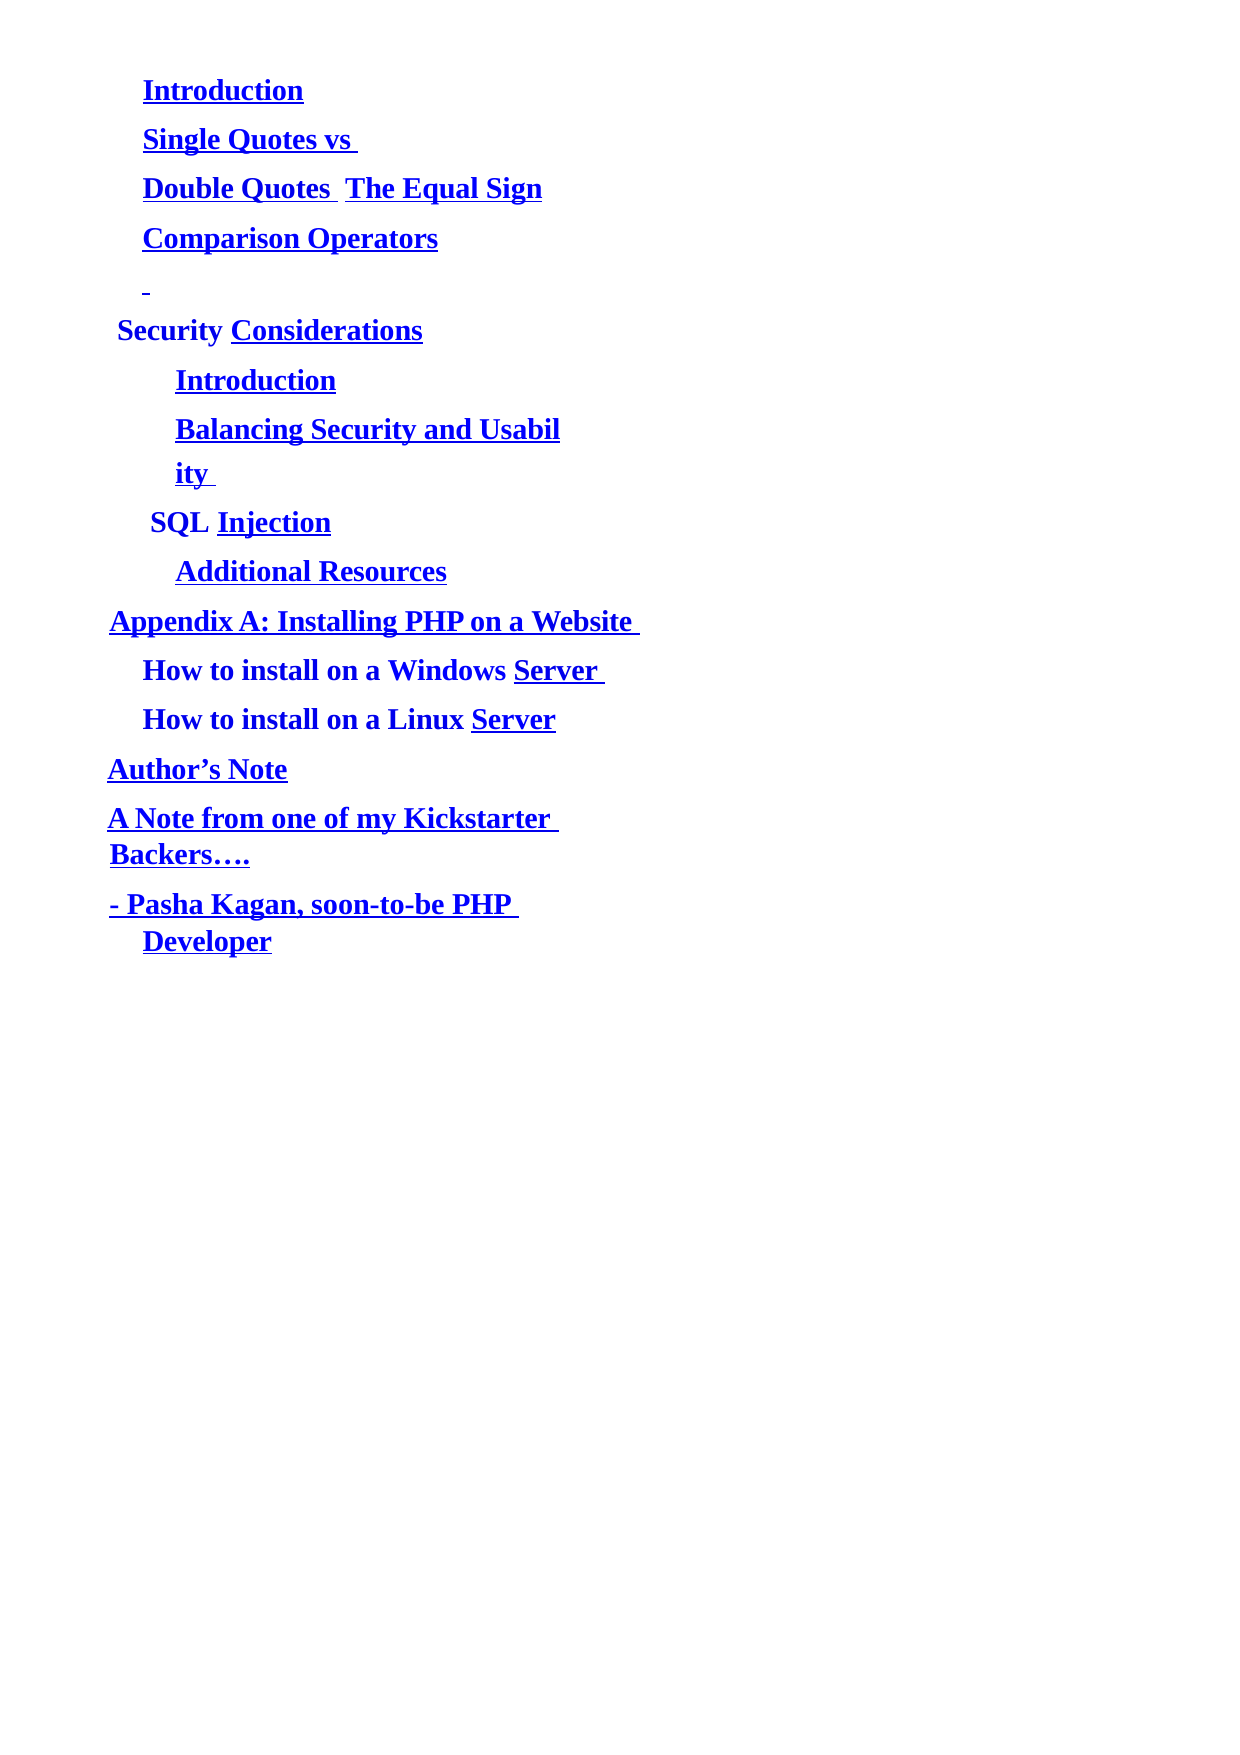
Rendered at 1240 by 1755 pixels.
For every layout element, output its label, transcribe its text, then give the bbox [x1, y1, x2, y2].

text_box Introduction Single Quotes vs Double Quotes The Equal Sign Comparison Operators Security Considerations Introduction Balancing Security and Usability SQL Injection Additional Resources Appendix A: Installing PHP on a Website How to install on a Windows Server How to install on a Linux Server Author’s Note A Note from one of my Kickstarter Backers…. - Pasha Kagan, soon-to-be PHP Developer [107, 54, 705, 871]
